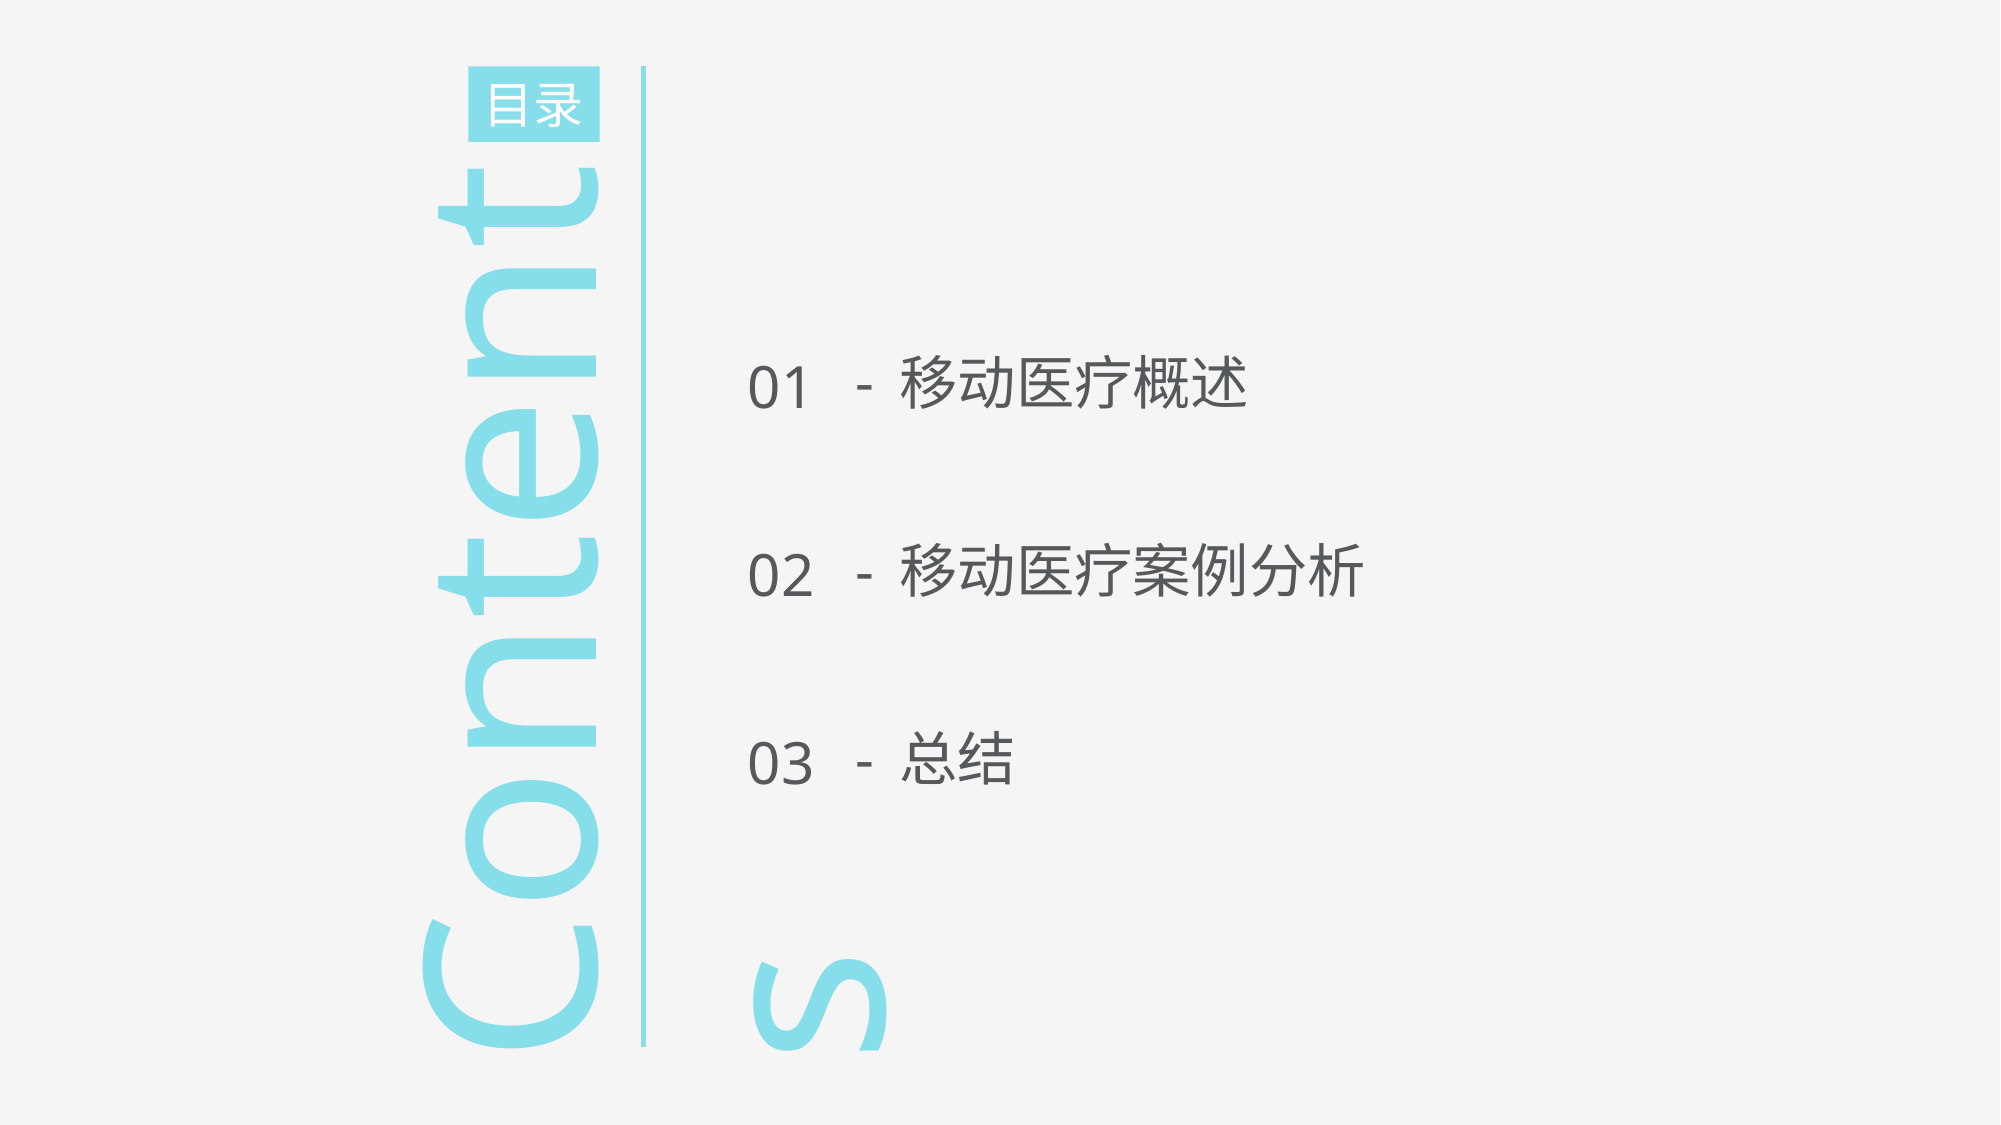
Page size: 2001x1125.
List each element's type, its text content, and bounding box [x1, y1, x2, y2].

text_box 总结 [899, 687, 1709, 828]
text_box 移动医疗案例分析 [899, 499, 1709, 640]
text_box 02 [718, 462, 844, 650]
text_box 03 [718, 650, 844, 873]
text_box - [840, 688, 890, 826]
text_box 移动医疗概述 [899, 311, 1709, 452]
text_box 目录 [468, 66, 600, 142]
text_box 01 [718, 273, 844, 462]
text_box - [840, 500, 890, 638]
text_box - [840, 311, 890, 450]
text_box Contents [349, 125, 656, 1079]
